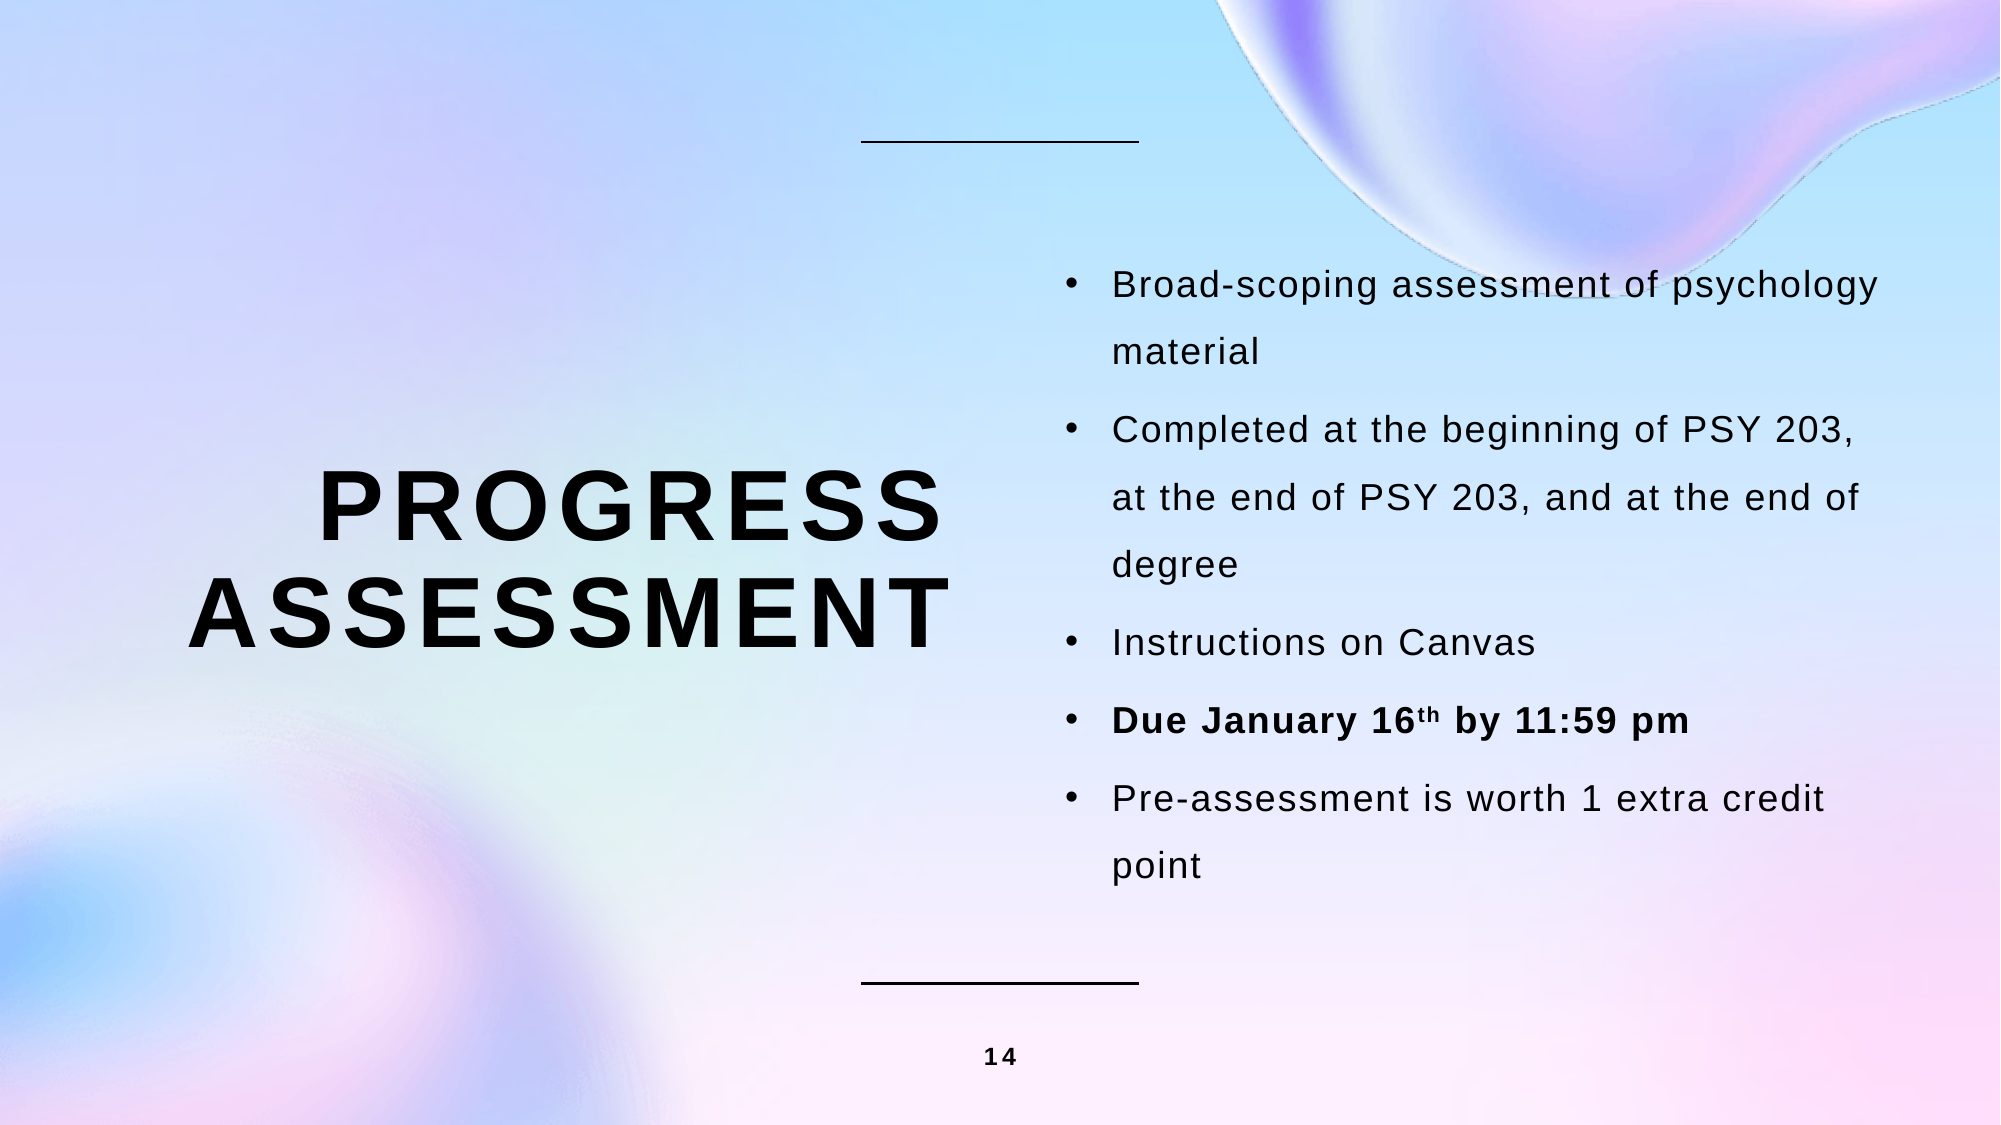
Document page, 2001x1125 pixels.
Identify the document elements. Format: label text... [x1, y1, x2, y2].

picture [0, 0, 2000, 1125]
slide_number 14 [662, 985, 1338, 1125]
list Broad-scoping assessment of psychology material Completed at the beginning of PSY 203, at the end of PSY 203, and at the end of degree Instructions on Canvas Due January 16th by 11:59 pm Pre-assessment is worth 1 extra credit point [1050, 199, 1901, 924]
title Progress Assessment [100, 199, 951, 924]
